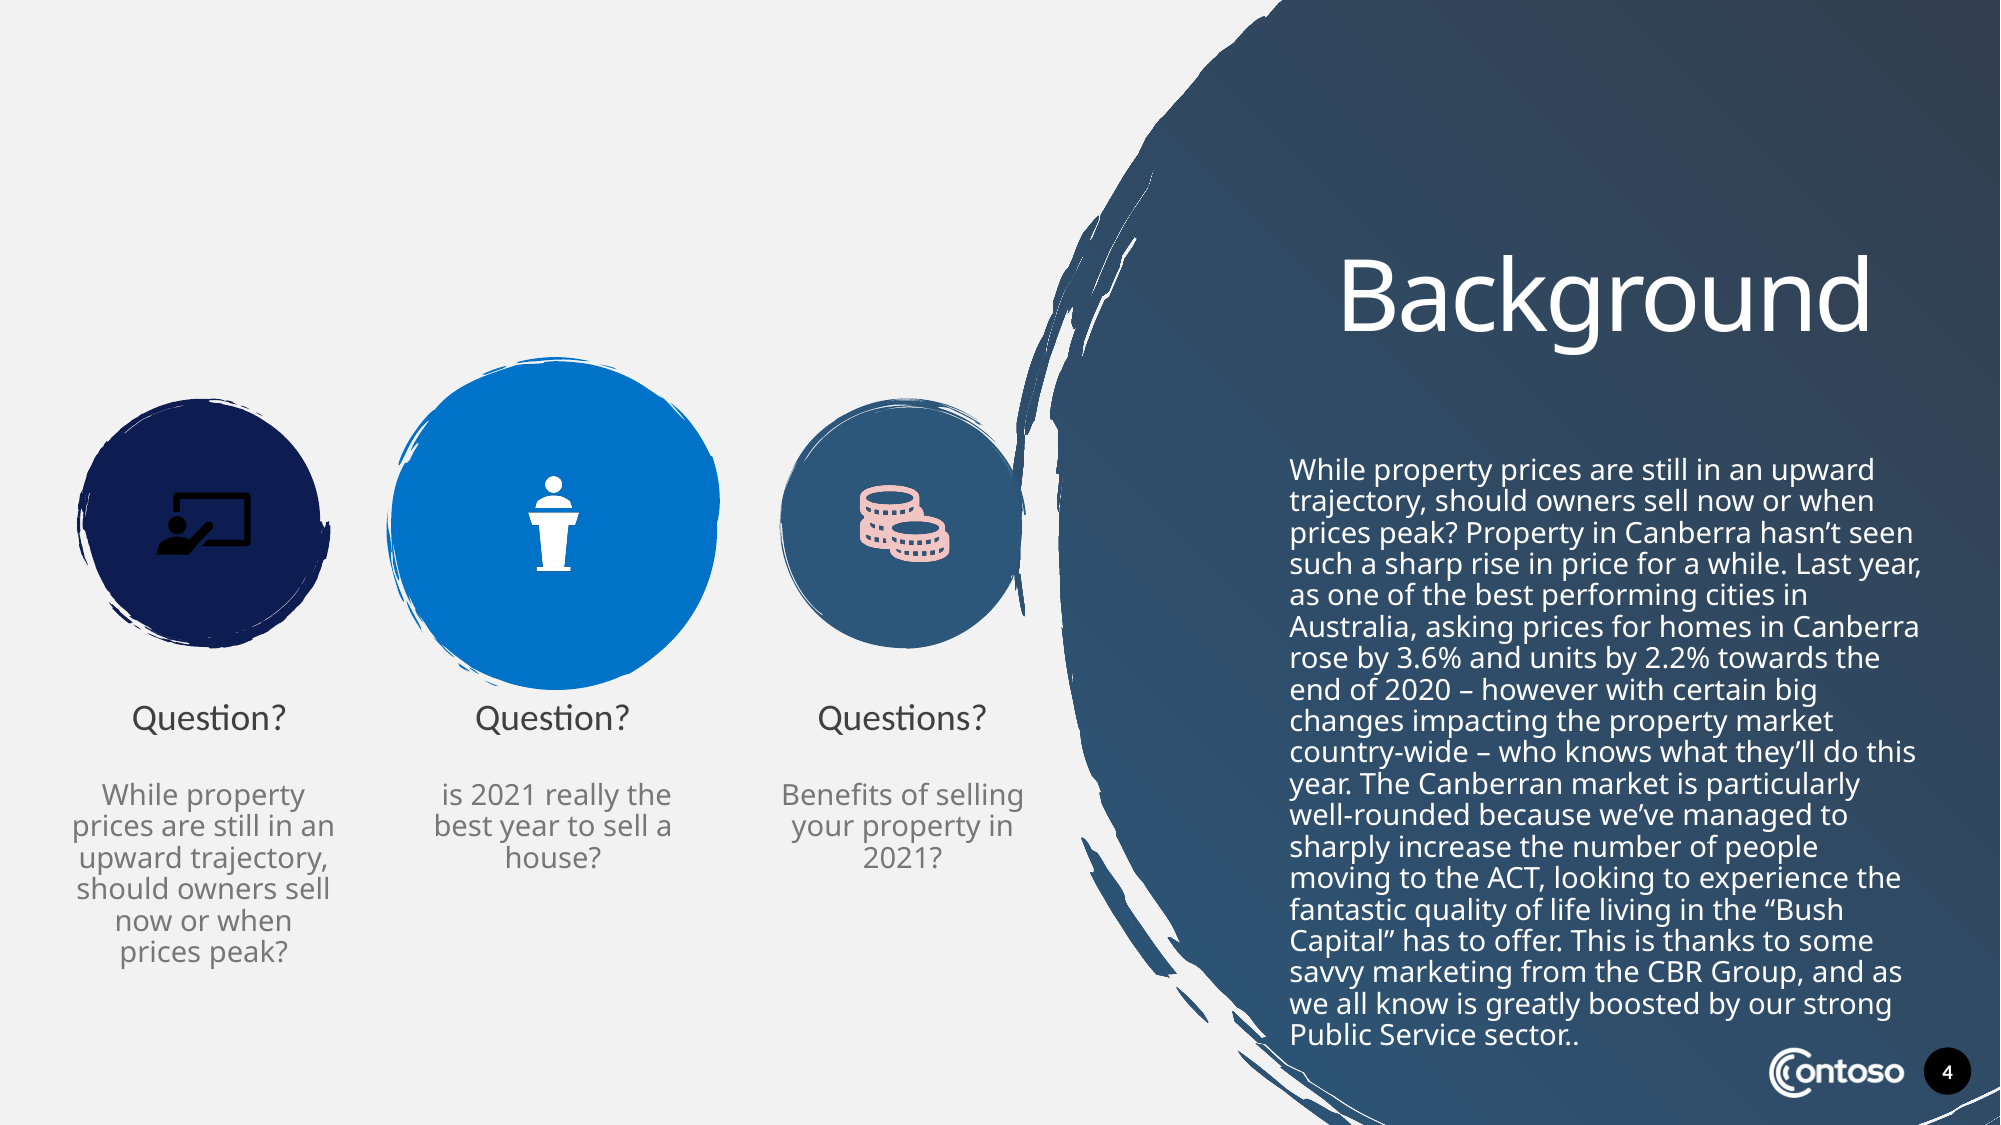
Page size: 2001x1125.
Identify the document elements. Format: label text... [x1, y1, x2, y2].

list Benefits of selling your property in 2021? [769, 780, 1036, 899]
list Question? [77, 698, 343, 758]
picture [851, 472, 954, 575]
list is 2021 really the best year to sell a house? [420, 780, 687, 899]
picture [152, 472, 255, 575]
list Question? [420, 698, 687, 758]
list While property prices are still in an upward trajectory, should owners sell now or when prices peak? [70, 780, 337, 981]
slide_number 4 [1923, 1047, 1972, 1095]
title Background [1289, 235, 1923, 354]
list Questions? [769, 698, 1036, 758]
picture [502, 472, 605, 575]
picture [1764, 1043, 1909, 1099]
subtitle While property prices are still in an upward trajectory, should owners sell now or when prices peak? Property in Canberra hasn’t seen such a sharp rise in price for a while. Last year, as one of the best performing cities in Australia, asking prices for homes in Canberra rose by 3.6% and units by 2.2% towards the end of 2020 – however with certain big changes impacting the property market country-wide – who knows what they’ll do this year. The Canberran market is particularly well-rounded because we’ve managed to sharply increase the number of people moving to the ACT, looking to experience the fantastic quality of life living in the “Bush Capital” has to offer. This is thanks to some savvy marketing from the CBR Group, and as we all know is greatly boosted by our strong Public Service sector.. [1289, 455, 1923, 841]
